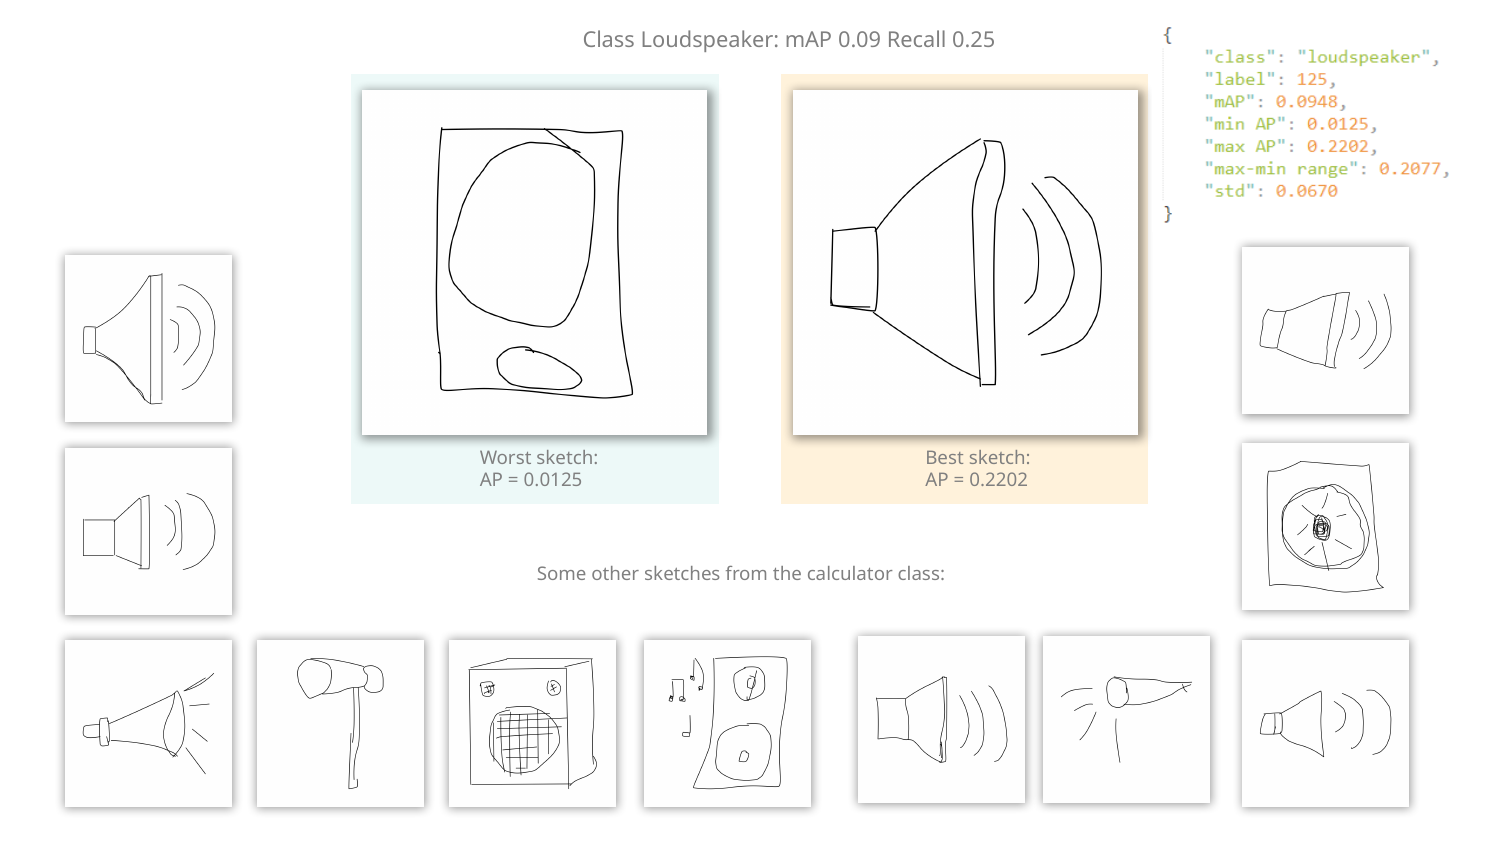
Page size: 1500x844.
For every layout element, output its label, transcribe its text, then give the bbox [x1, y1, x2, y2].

picture [362, 90, 707, 436]
text_box Some other sketches from the calculator class: [522, 554, 960, 592]
picture [1242, 247, 1409, 414]
picture [1042, 636, 1210, 804]
picture [644, 639, 811, 807]
text_box [347, 70, 723, 508]
picture [64, 639, 232, 807]
picture [256, 639, 424, 807]
picture [64, 255, 232, 423]
text_box Worst sketch: AP = 0.0125 [465, 446, 614, 498]
text_box Class Loudspeaker: mAP 0.09 Recall 0.25 [567, 18, 1011, 60]
picture [858, 636, 1025, 804]
picture [1151, 18, 1470, 232]
picture [448, 639, 616, 807]
text_box [777, 70, 1152, 508]
text_box Best sketch: AP = 0.2202 [910, 447, 1046, 498]
picture [1242, 443, 1409, 611]
picture [64, 448, 232, 615]
picture [1242, 639, 1409, 807]
picture [793, 90, 1138, 436]
